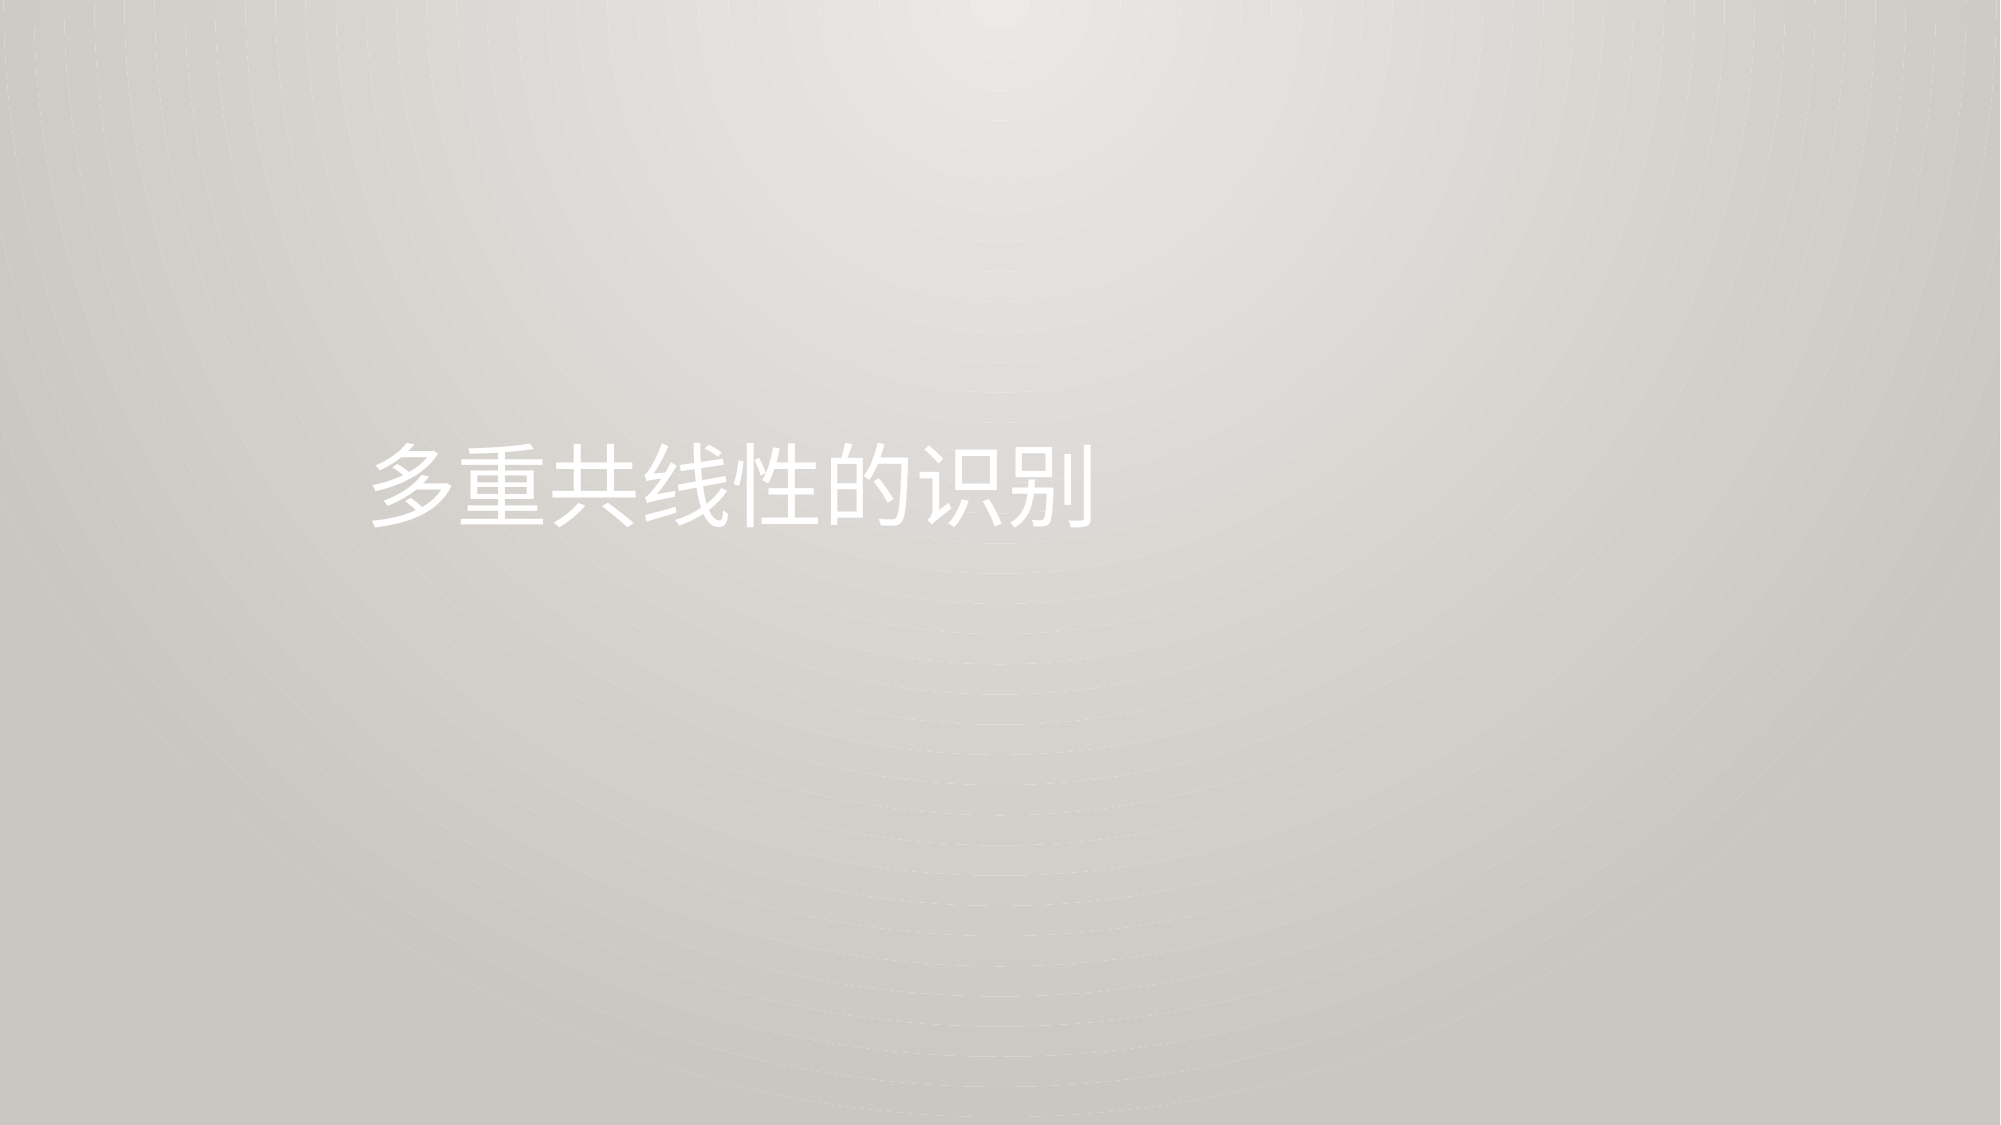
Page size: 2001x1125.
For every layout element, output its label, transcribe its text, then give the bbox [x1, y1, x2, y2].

title 多重共线性的识别 [350, 375, 1625, 600]
